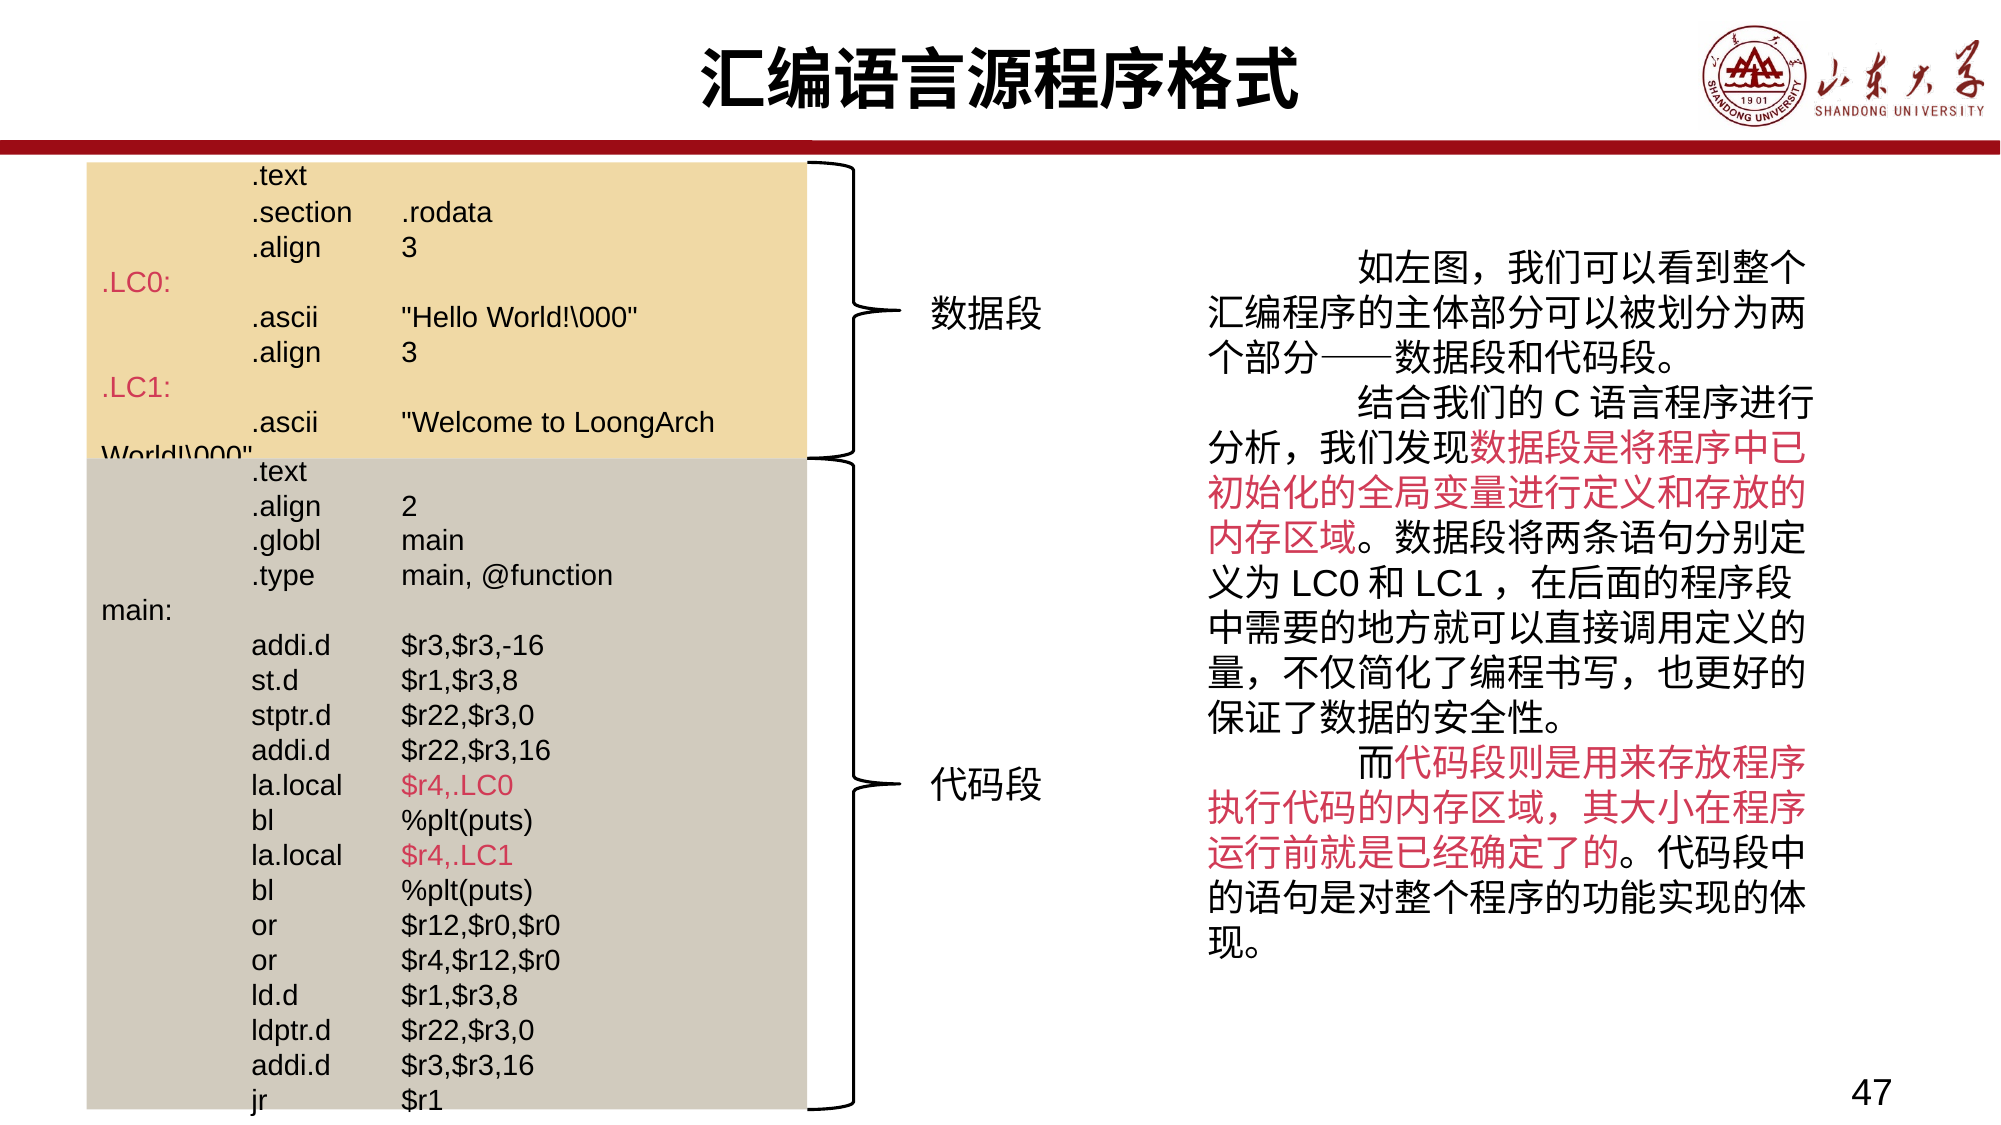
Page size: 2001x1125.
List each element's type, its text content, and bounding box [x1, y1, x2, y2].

text_box [807, 456, 902, 1112]
text_box 如左图，我们可以看到整个汇编程序的主体部分可以被划分为两个部分——数据段和代码段。 结合我们的C语言程序进行分析，我们发现数据段是将程序中已初始化的全局变量进行定义和存放的内存区域。数据段将两条语句分别定义为LC0和LC1，在后面的程序段中需要的地方就可以直接调用定义的量，不仅简化了编程书写，也更好的保证了数据的安全性。 而代码段则是用来存放程序执行代码的内存区域，其大小在程序运行前就是已经确定了的。代码段中的语句是对整个程序的功能实现的体现。 [1192, 236, 1837, 972]
text_box 数据段 [915, 282, 1085, 342]
text_box .text .section .rodata .align 3 .LC0: .ascii "Hello World!\000" .align 3 .LC1: .ascii "Welcome to LoongArch World!\000" [84, 160, 807, 455]
text_box [807, 160, 902, 458]
slide_number 47 [1836, 1060, 2000, 1125]
text_box 代码段 [915, 753, 1085, 814]
picture [1698, 21, 1810, 39]
text_box .text .align 2 .globl main .type main, @function main: addi.d $r3,$r3,-16 st.d $r1,$r3,8 stptr.d $r22,$r3,0 addi.d $r22,$r3,16 la.local $r4,.LC0 bl %plt(puts) la.local $r4,.LC1 bl %plt(puts) or $r12,$r0,$r0 or $r4,$r12,$r0 ld.d $r1,$r3,8 ldptr.d $r22,$r3,0 addi.d $r3,$r3,16 jr $r1 [84, 455, 807, 1112]
title 汇编语言源程序格式 [0, 39, 2000, 152]
